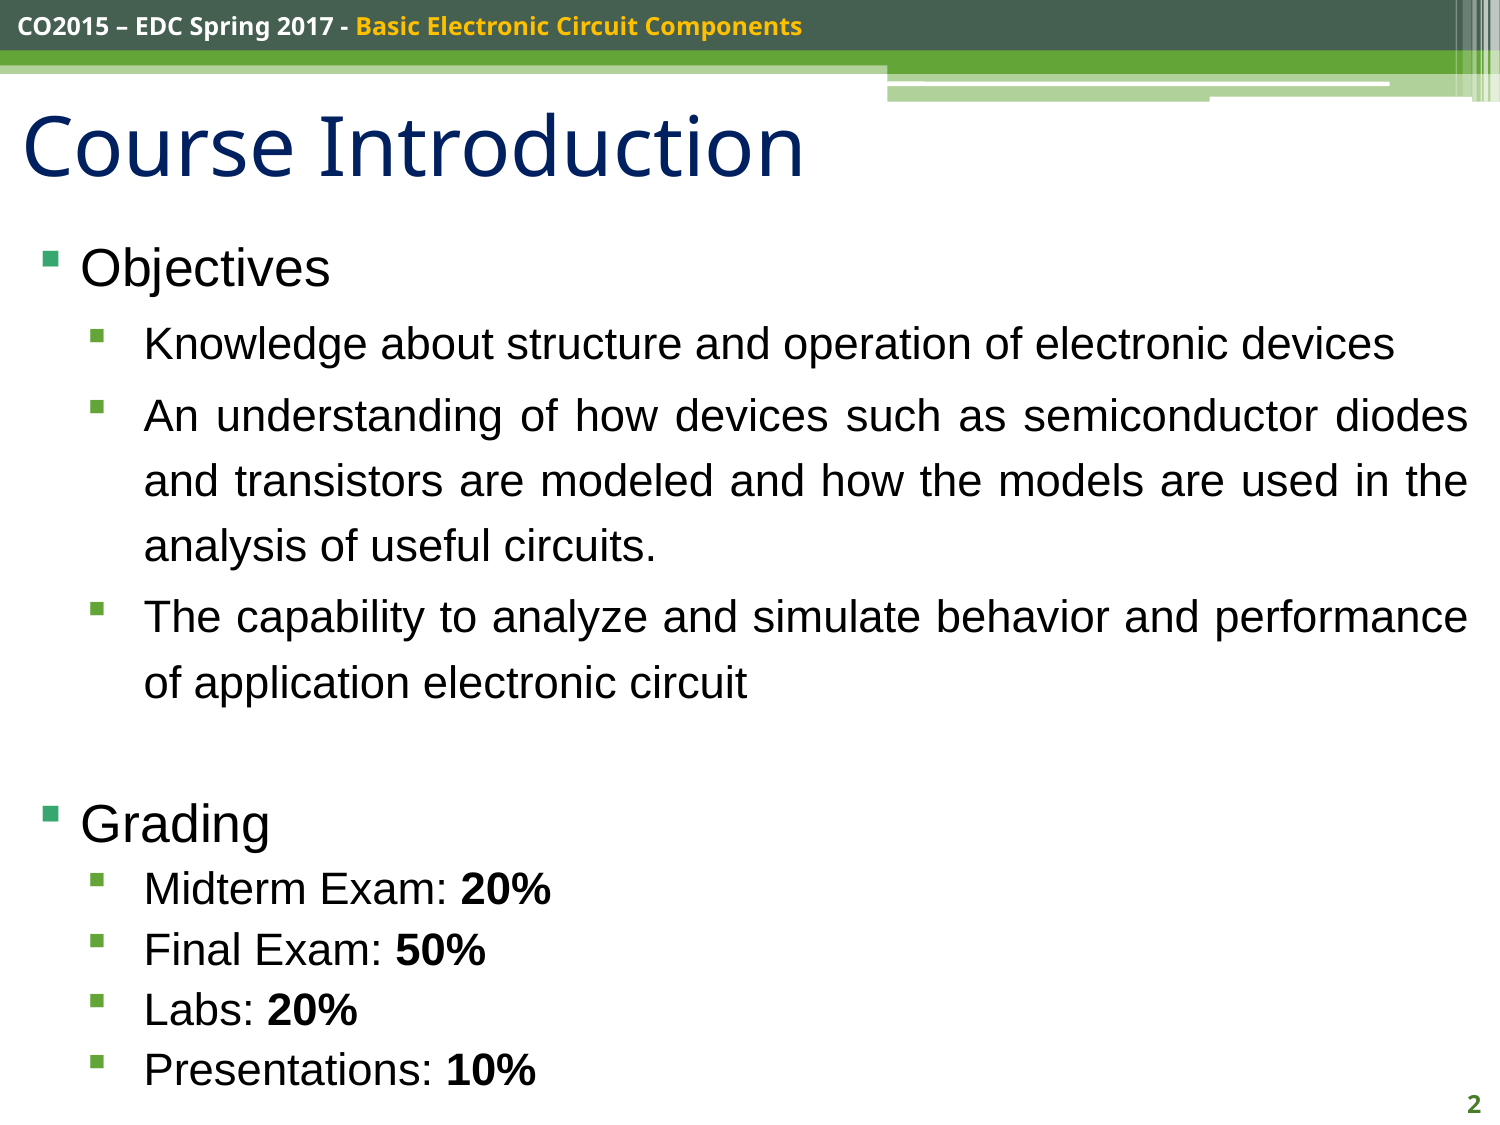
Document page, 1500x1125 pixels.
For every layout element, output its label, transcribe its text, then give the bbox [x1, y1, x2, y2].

title Course Introduction [6, 77, 1485, 209]
list Objectives Knowledge about structure and operation of electronic devices An understanding of how devices such as semiconductor diodes and transistors are modeled and how the models are used in the analysis of useful circuits. The capability to analyze and simulate behavior and performance of application electronic circuit Grading Midterm Exam: 20% Final Exam: 50% Labs: 20% Presentations: 10% [6, 225, 1485, 1104]
